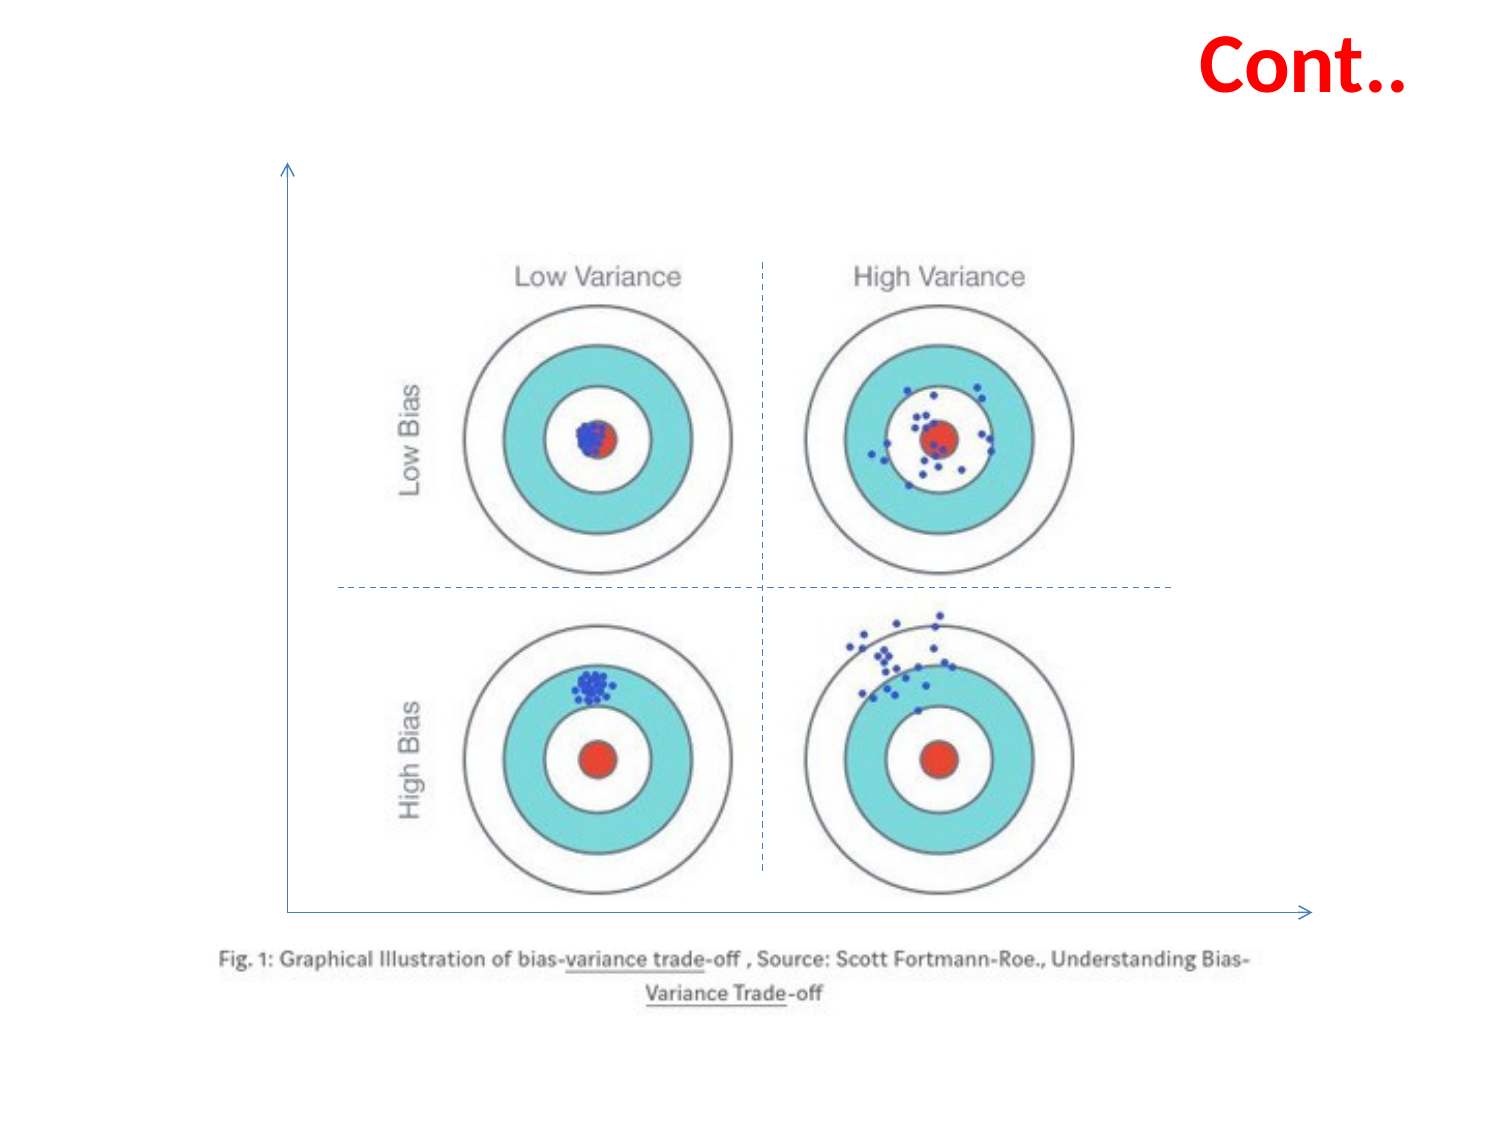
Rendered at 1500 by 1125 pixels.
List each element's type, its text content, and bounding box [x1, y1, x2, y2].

title Cont.. [75, 0, 1425, 118]
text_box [187, 162, 1313, 1032]
